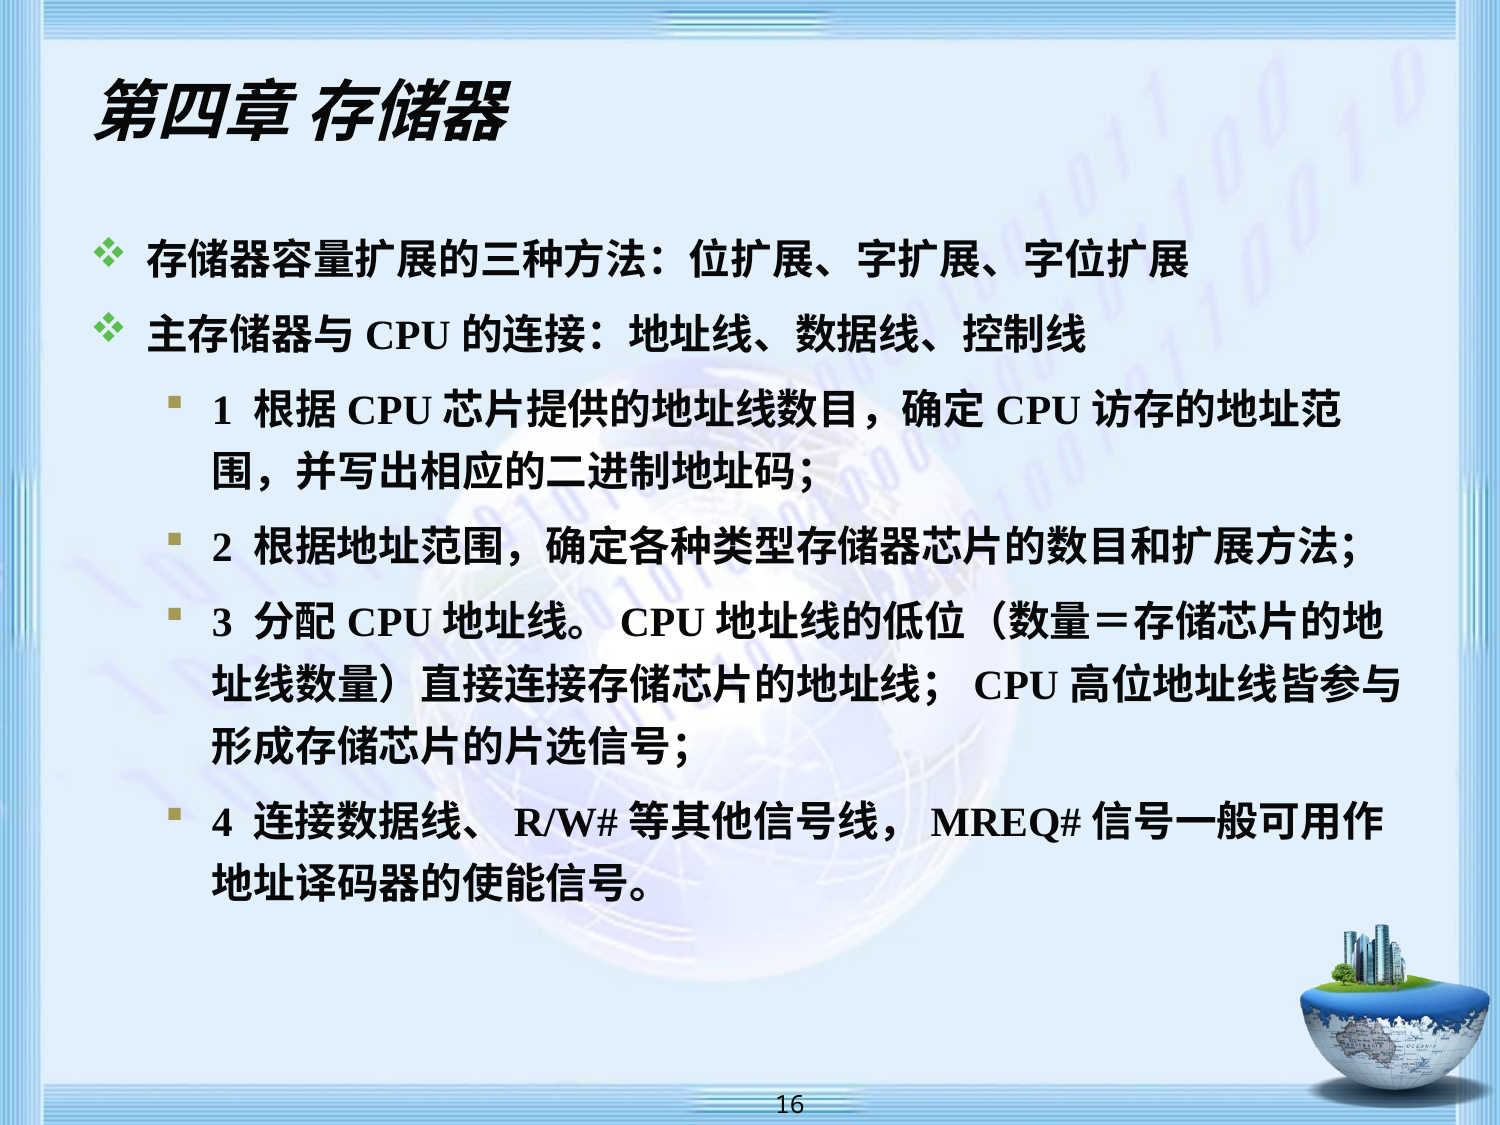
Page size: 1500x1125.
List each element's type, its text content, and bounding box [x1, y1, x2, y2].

title 第四章 存储器 [75, 37, 1425, 180]
picture [0, 0, 1500, 1125]
list 存储器容量扩展的三种方法：位扩展、字扩展、字位扩展 主存储器与CPU的连接：地址线、数据线、控制线 1 根据CPU芯片提供的地址线数目，确定CPU访存的地址范围，并写出相应的二进制地址码； 2 根据地址范围，确定各种类型存储器芯片的数目和扩展方法； 3 分配CPU地址线。CPU地址线的低位（数量＝存储芯片的地址线数量）直接连接存储芯片的地址线；CPU高位地址线皆参与形成存储芯片的片选信号； 4 连接数据线、R/W#等其他信号线，MREQ#信号一般可用作地址译码器的使能信号。 [75, 212, 1425, 1038]
footer 16 [512, 1072, 988, 1113]
